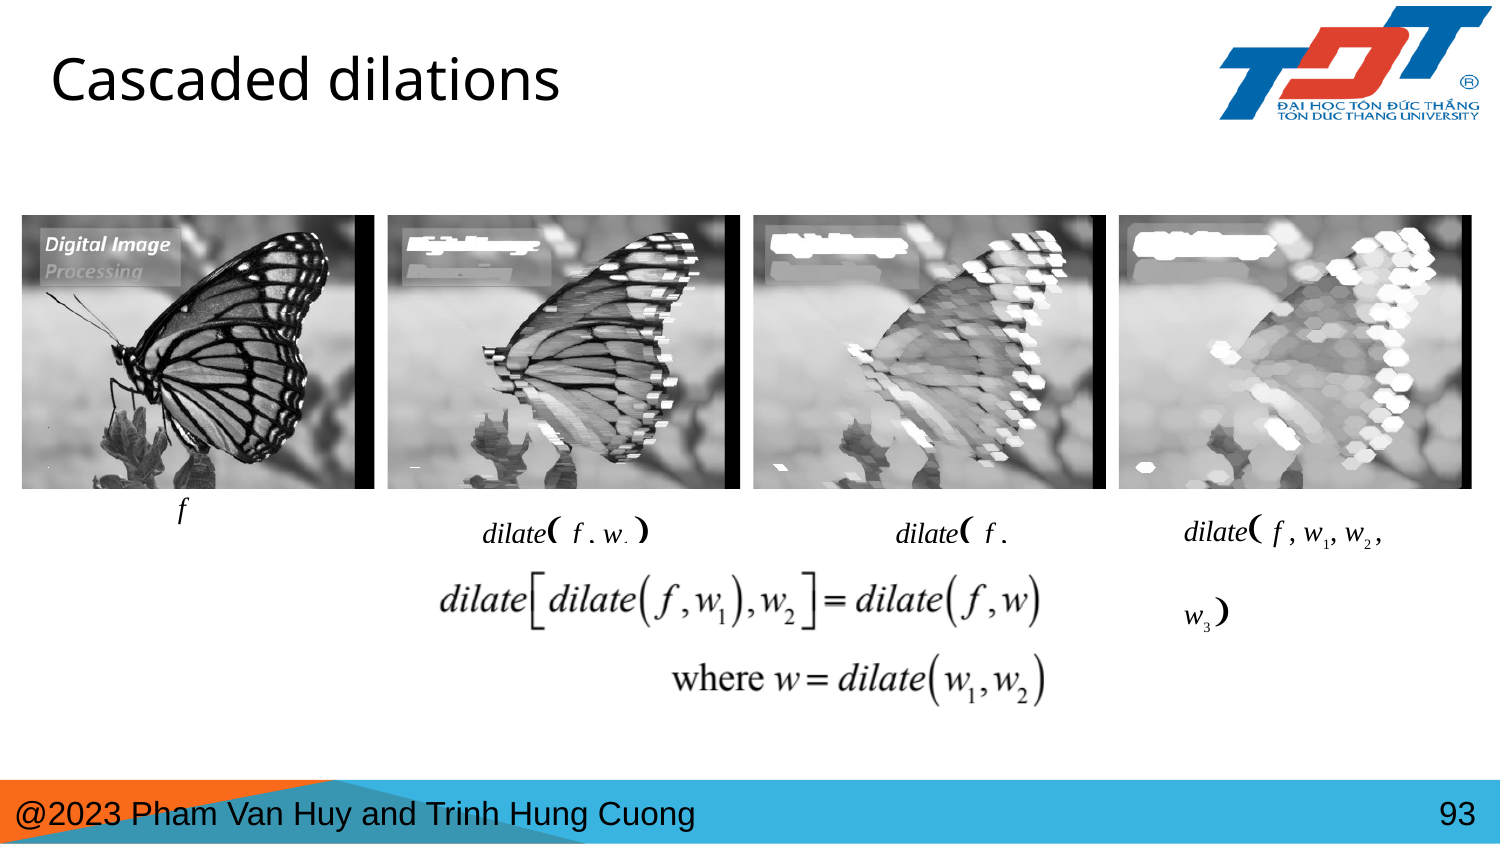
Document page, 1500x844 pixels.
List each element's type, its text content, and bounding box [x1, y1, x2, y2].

text_box [387, 215, 741, 489]
text_box dilate f , w1  dilate f , w1, w2  [416, 442, 1047, 543]
text_box dilate f , w1, w2 , w3  [1179, 471, 1415, 638]
picture [416, 543, 1064, 721]
text_box [753, 215, 1106, 489]
text_box [1118, 215, 1472, 489]
text_box f [176, 487, 188, 525]
title Cascaded dilations [34, 43, 1269, 111]
text_box [21, 215, 375, 489]
picture [1219, 6, 1492, 120]
